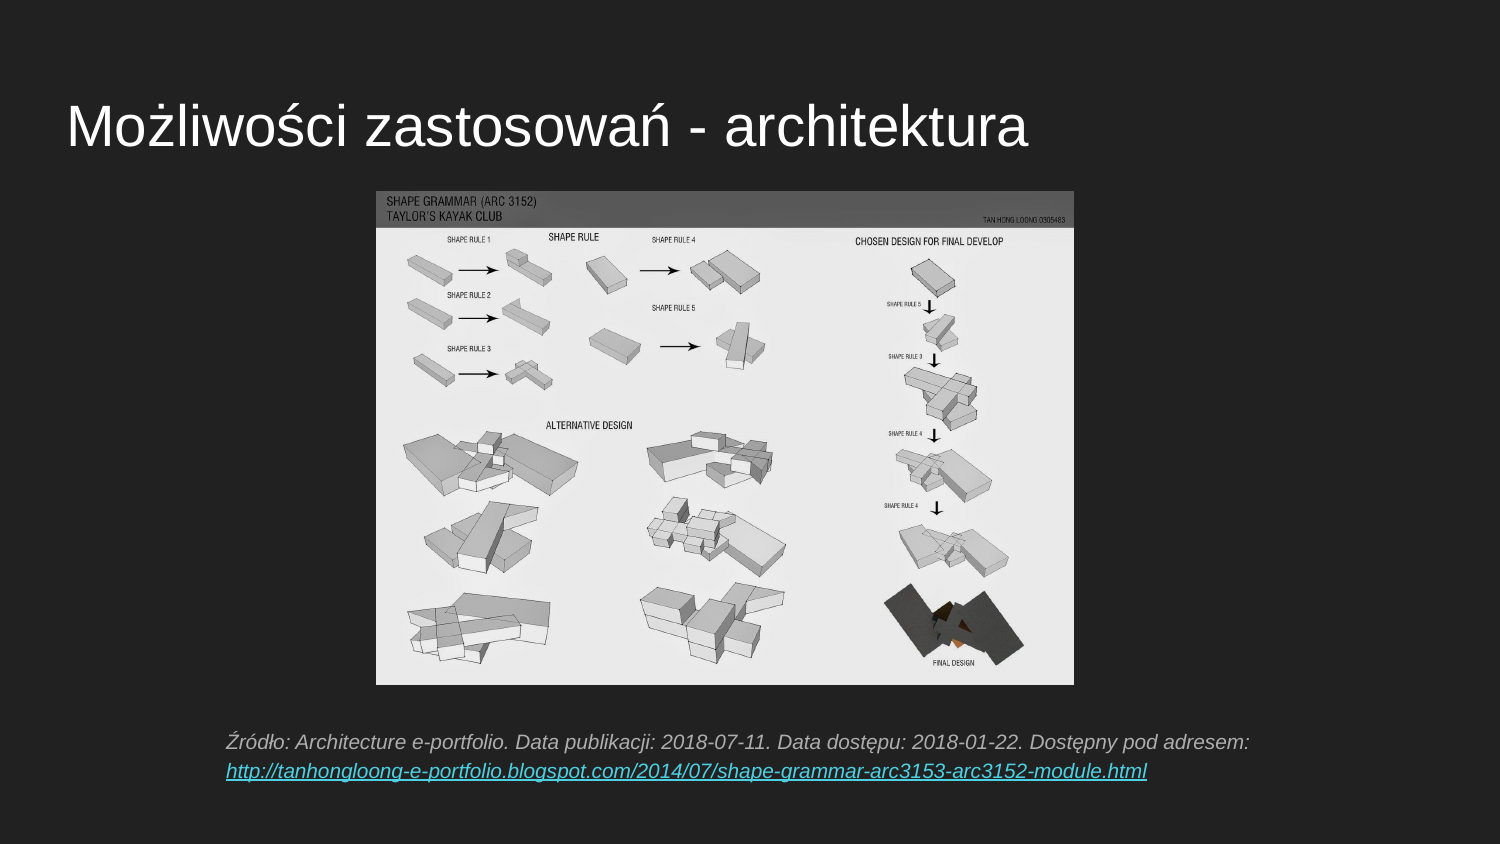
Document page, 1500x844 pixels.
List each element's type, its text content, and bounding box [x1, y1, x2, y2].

list Źródło: Architecture e-portfolio. Data publikacji: 2018-07-11. Data dostępu: 2018-01-22. Dostępny pod adresem: http://tanhongloong-e-portfolio.blogspot.com/2014/07/shape-grammar-arc3153-arc3152-module.html [211, 709, 1500, 812]
title Możliwości zastosowań - architektura [51, 72, 1449, 167]
picture [375, 191, 1074, 686]
